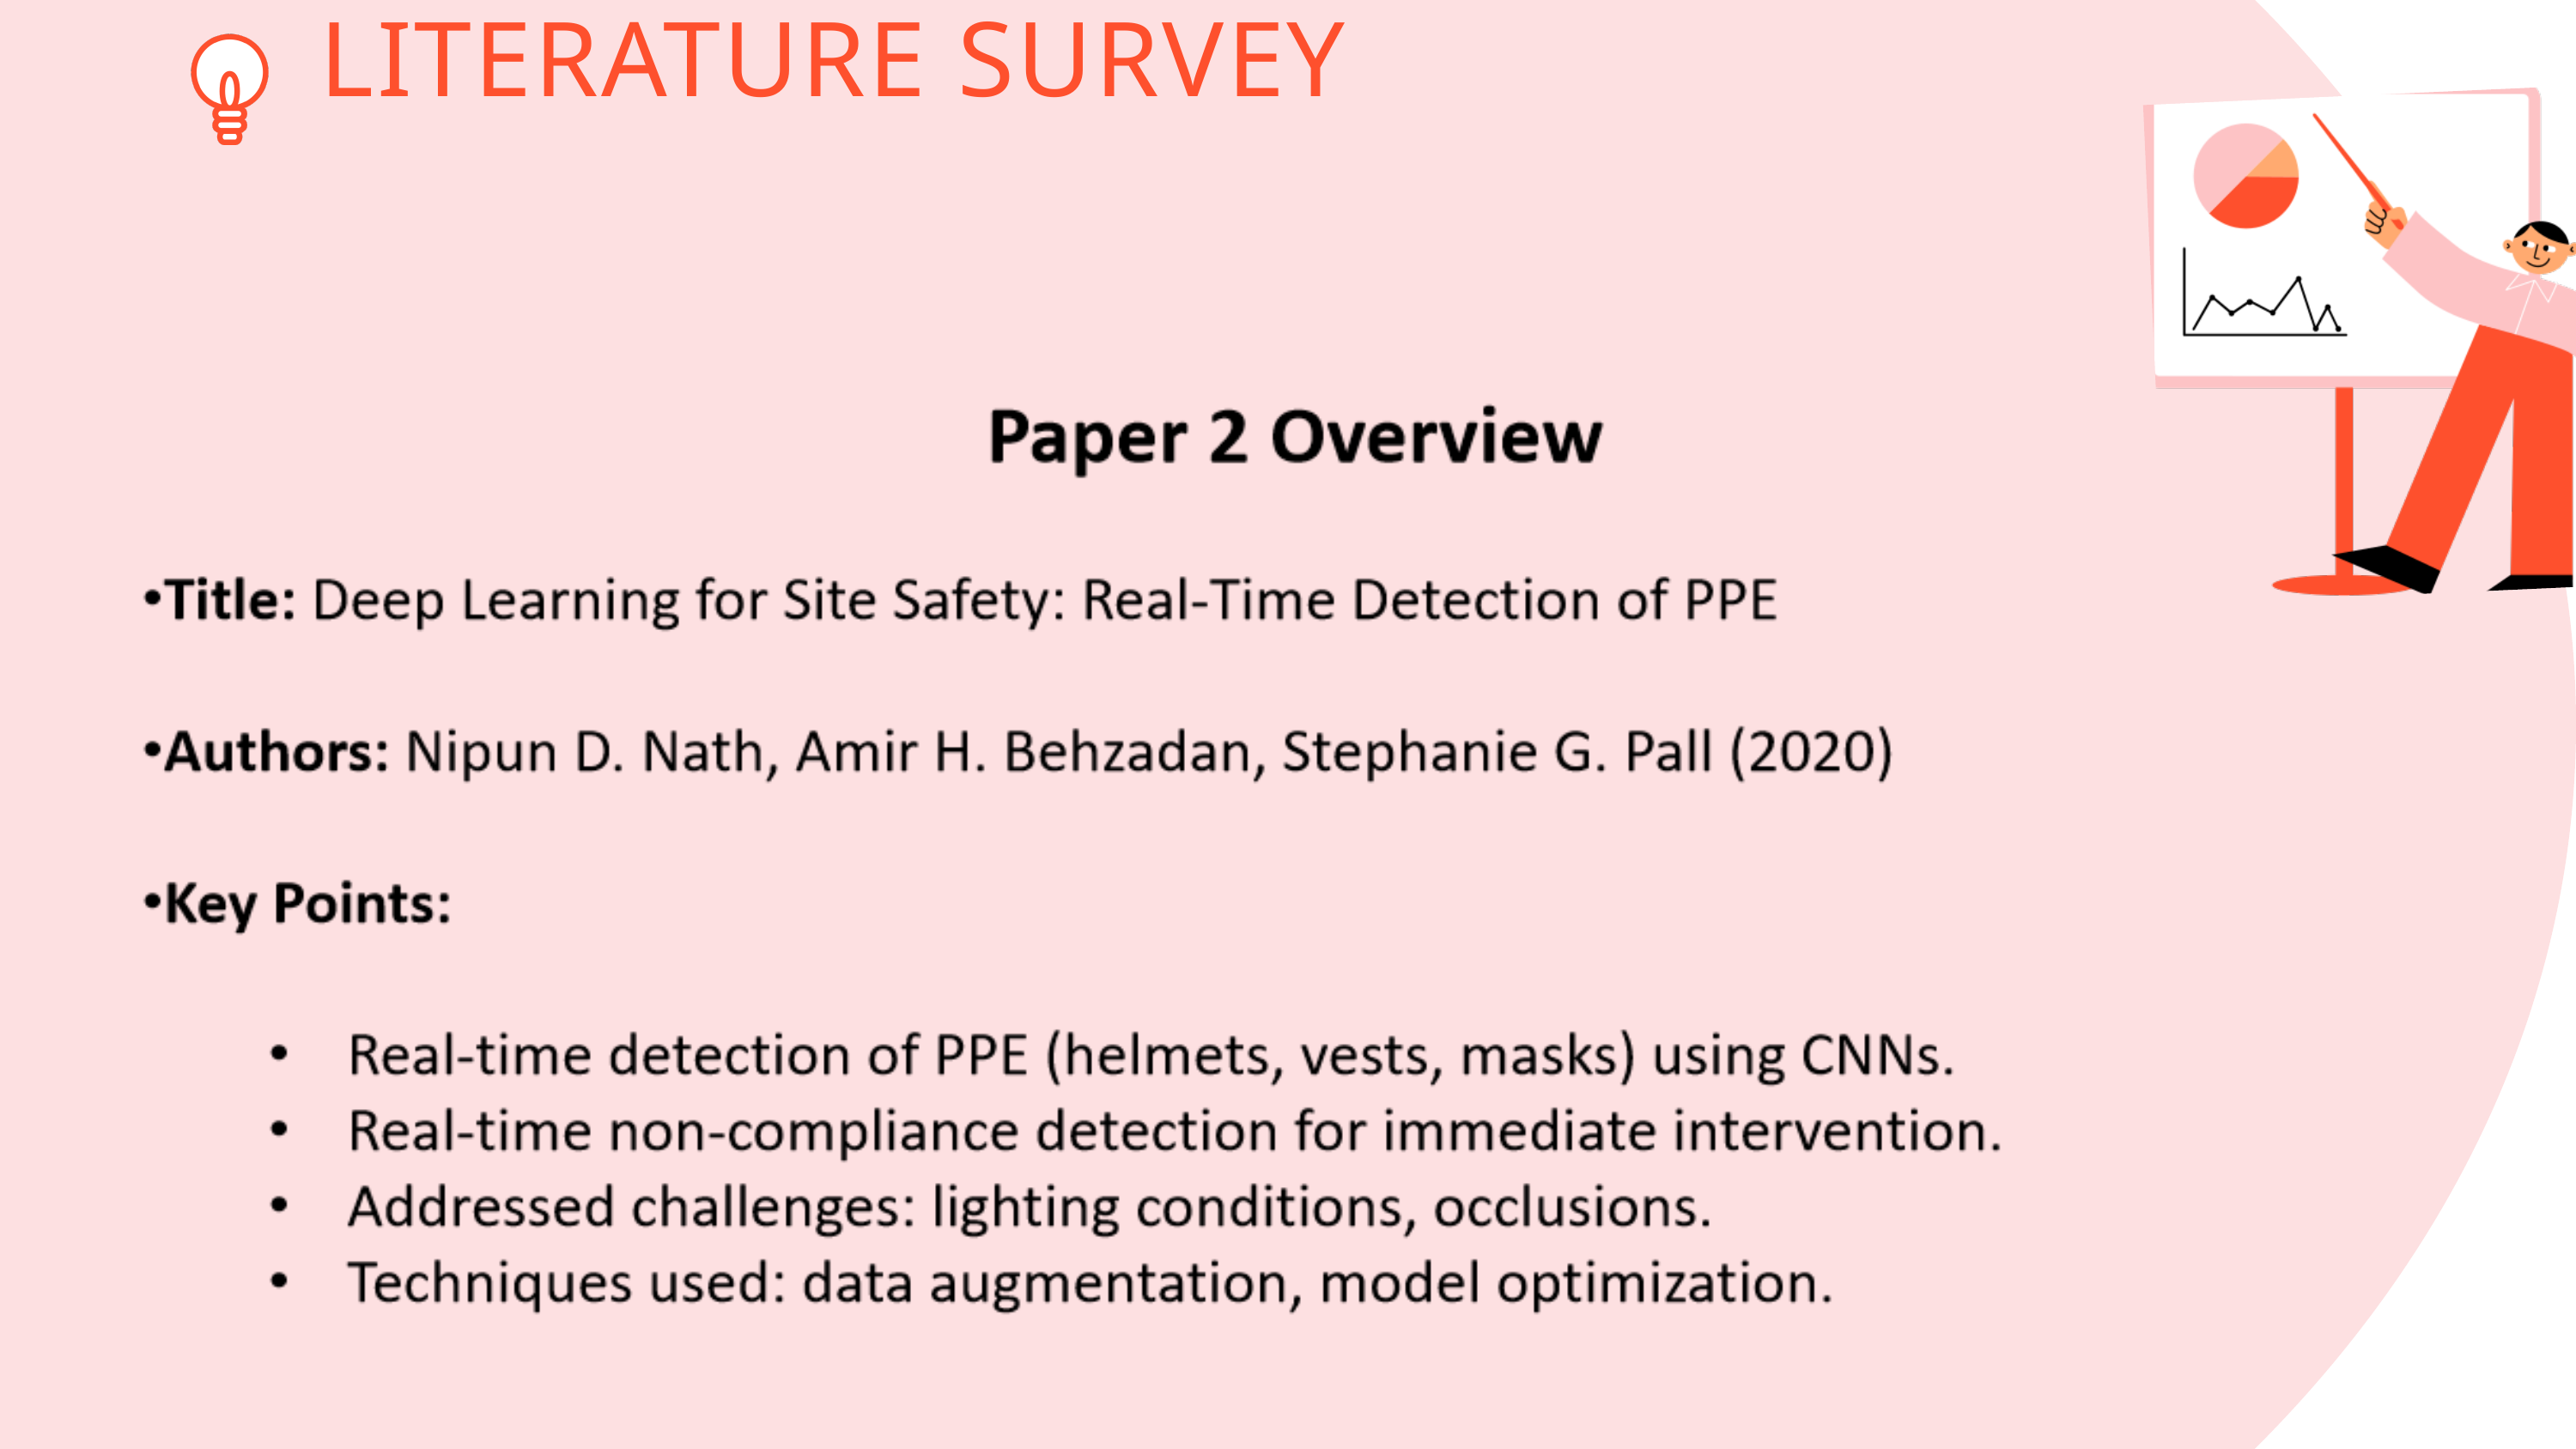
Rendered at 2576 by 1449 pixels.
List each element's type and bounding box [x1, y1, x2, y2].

text_box [0, 0, 2576, 1449]
